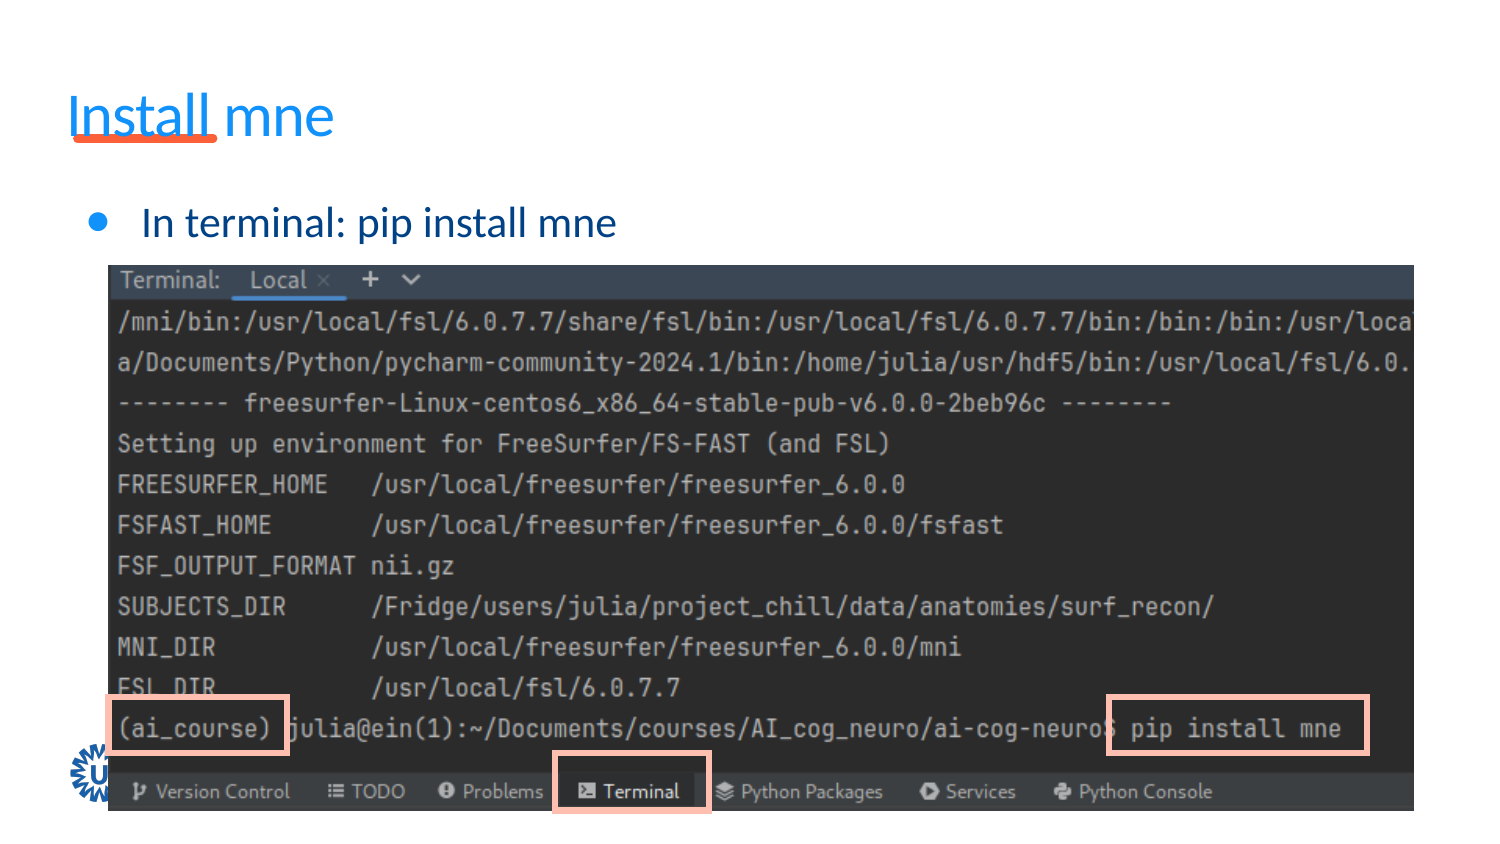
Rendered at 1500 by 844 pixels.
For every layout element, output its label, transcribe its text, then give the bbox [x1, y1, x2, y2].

picture [70, 265, 1414, 811]
title Install mne [51, 72, 1449, 167]
list In terminal: pip install mne [51, 189, 1449, 750]
